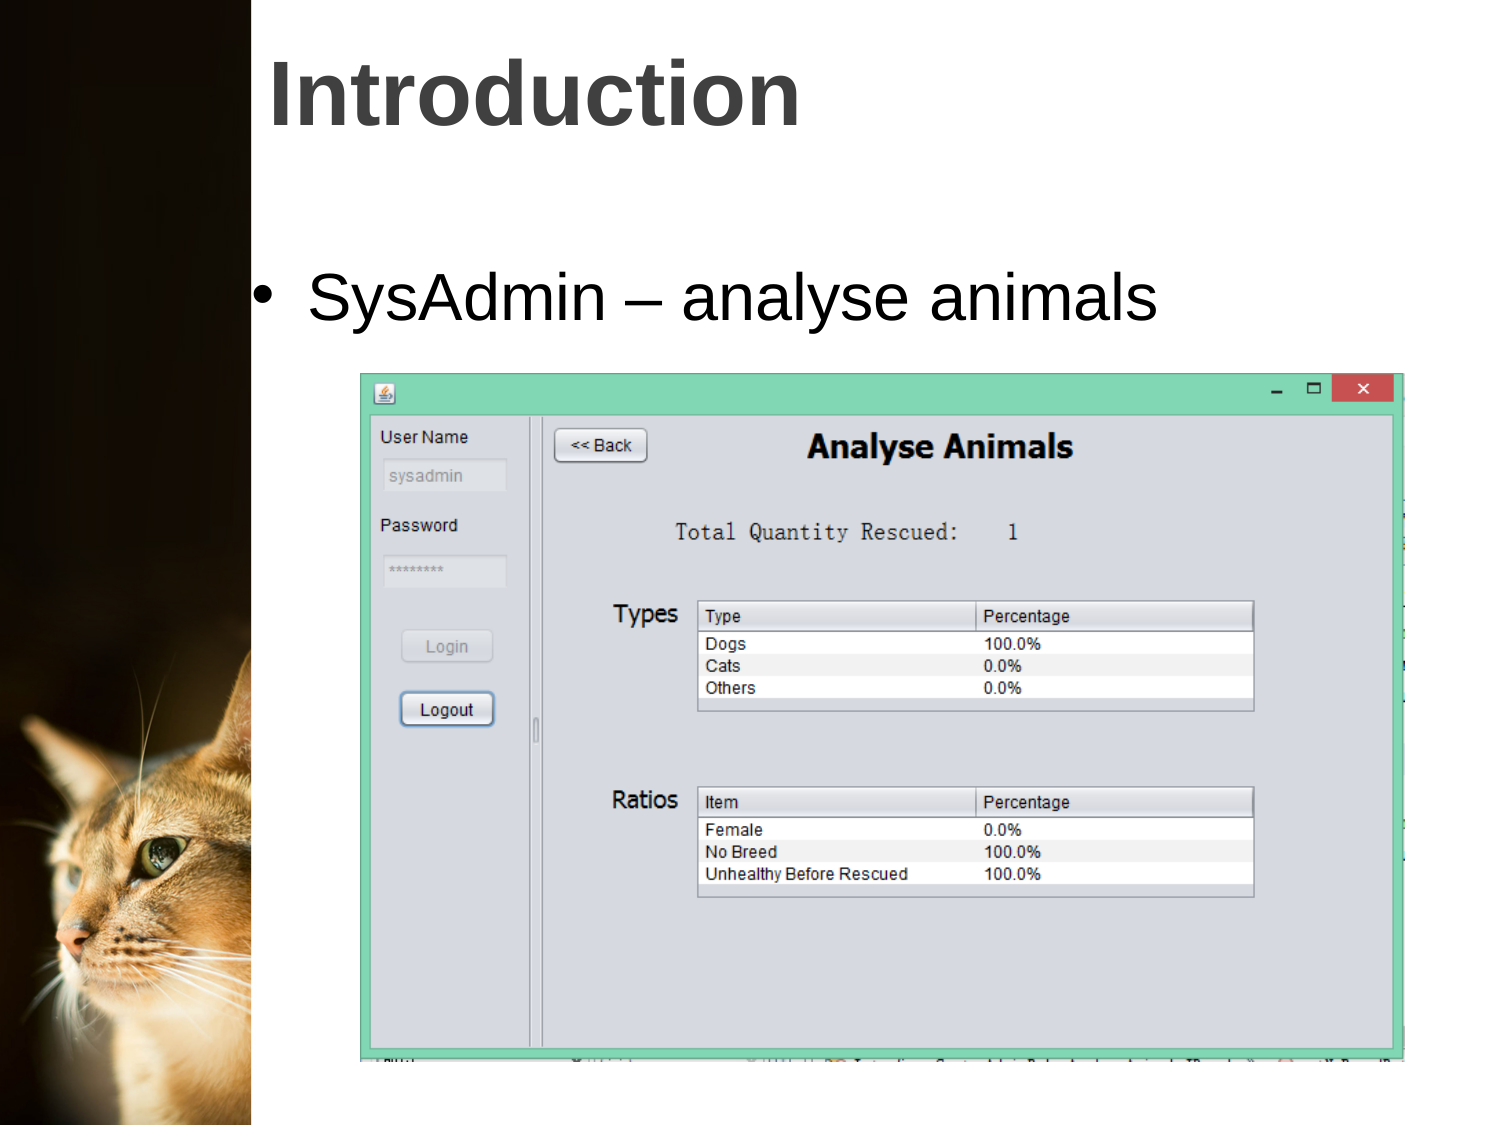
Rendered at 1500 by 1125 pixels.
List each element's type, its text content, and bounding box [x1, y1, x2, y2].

picture [0, 0, 1500, 1125]
title Introduction [253, 2, 1500, 176]
picture [359, 373, 1405, 1062]
list SysAdmin – analyse animals [236, 246, 1500, 1067]
